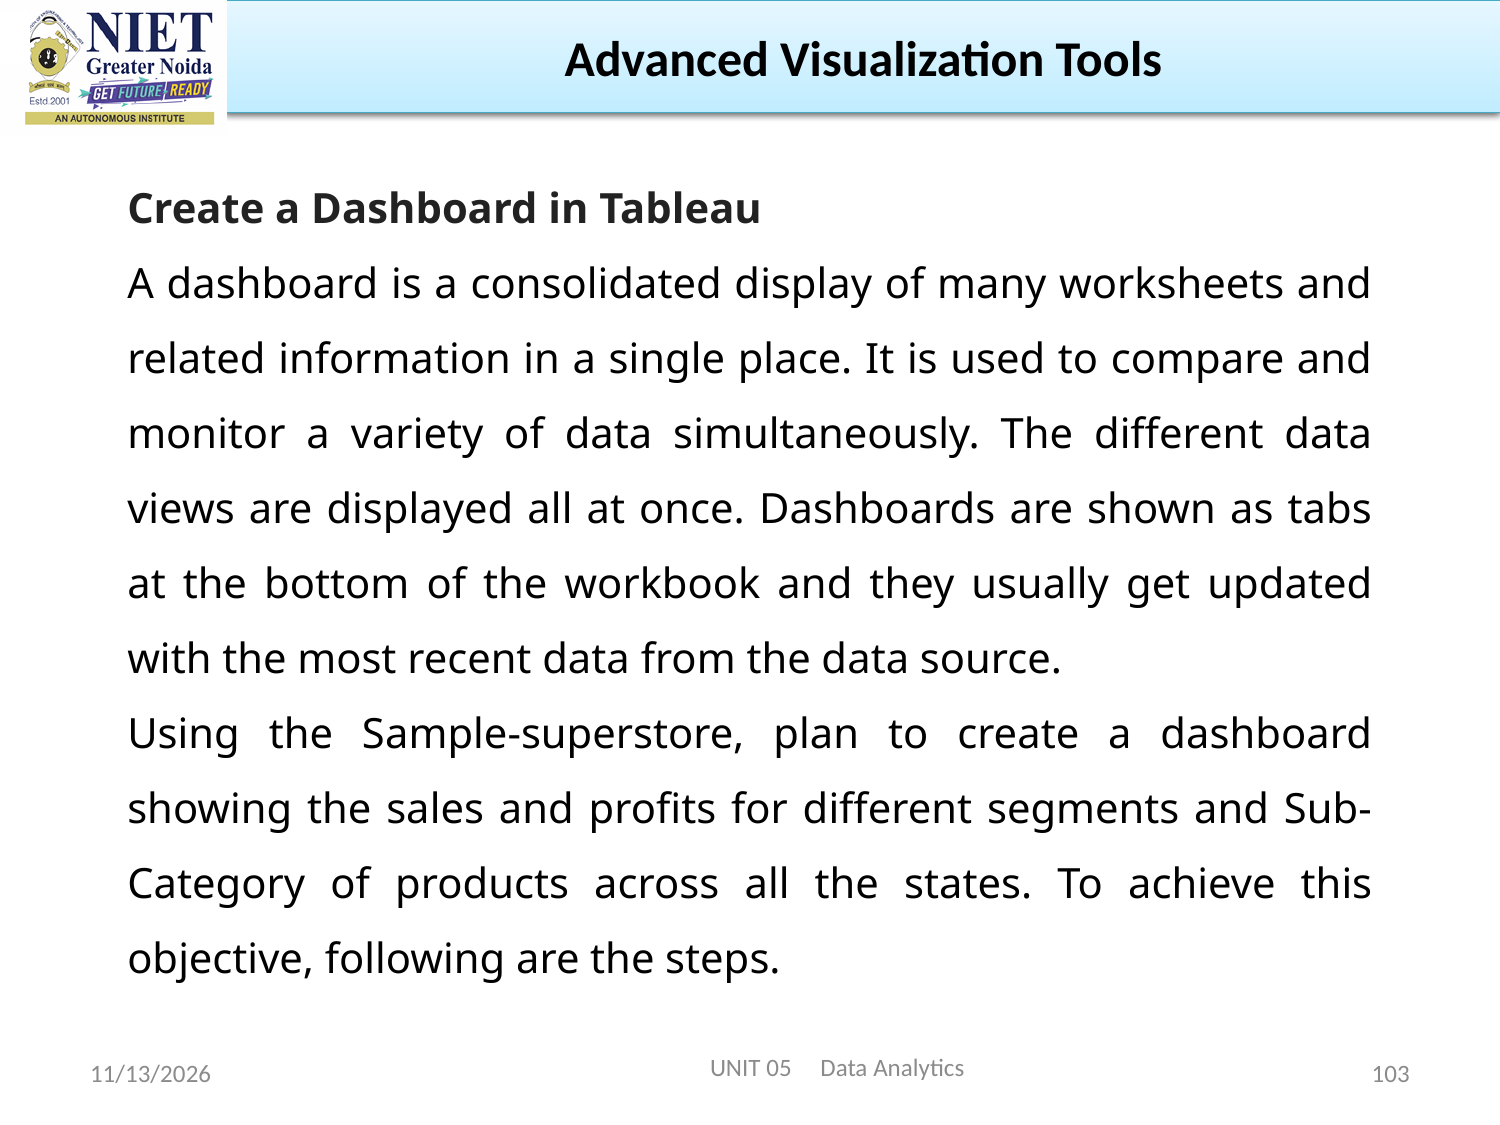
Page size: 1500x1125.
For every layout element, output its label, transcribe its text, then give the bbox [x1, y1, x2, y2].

text_box Advanced Visualization Tools [230, 0, 1500, 113]
slide_number 103 [1074, 1042, 1425, 1103]
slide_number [75, 1042, 425, 1103]
footer UNIT 05 Data Analytics [512, 1065, 1074, 1092]
picture [0, 0, 238, 137]
text_box Create a Dashboard in Tableau A dashboard is a consolidated display of many worksheets and related information in a single place. It is used to compare and monitor a variety of data simultaneously. The different data views are displayed all at once. Dashboards are shown as tabs at the bottom of the workbook and they usually get updated with the most recent data from the data source. Using the Sample-superstore, plan to create a dashboard showing the sales and profits for different segments and Sub-Category of products across all the states. To achieve this objective, following are the steps. [112, 149, 1388, 1065]
